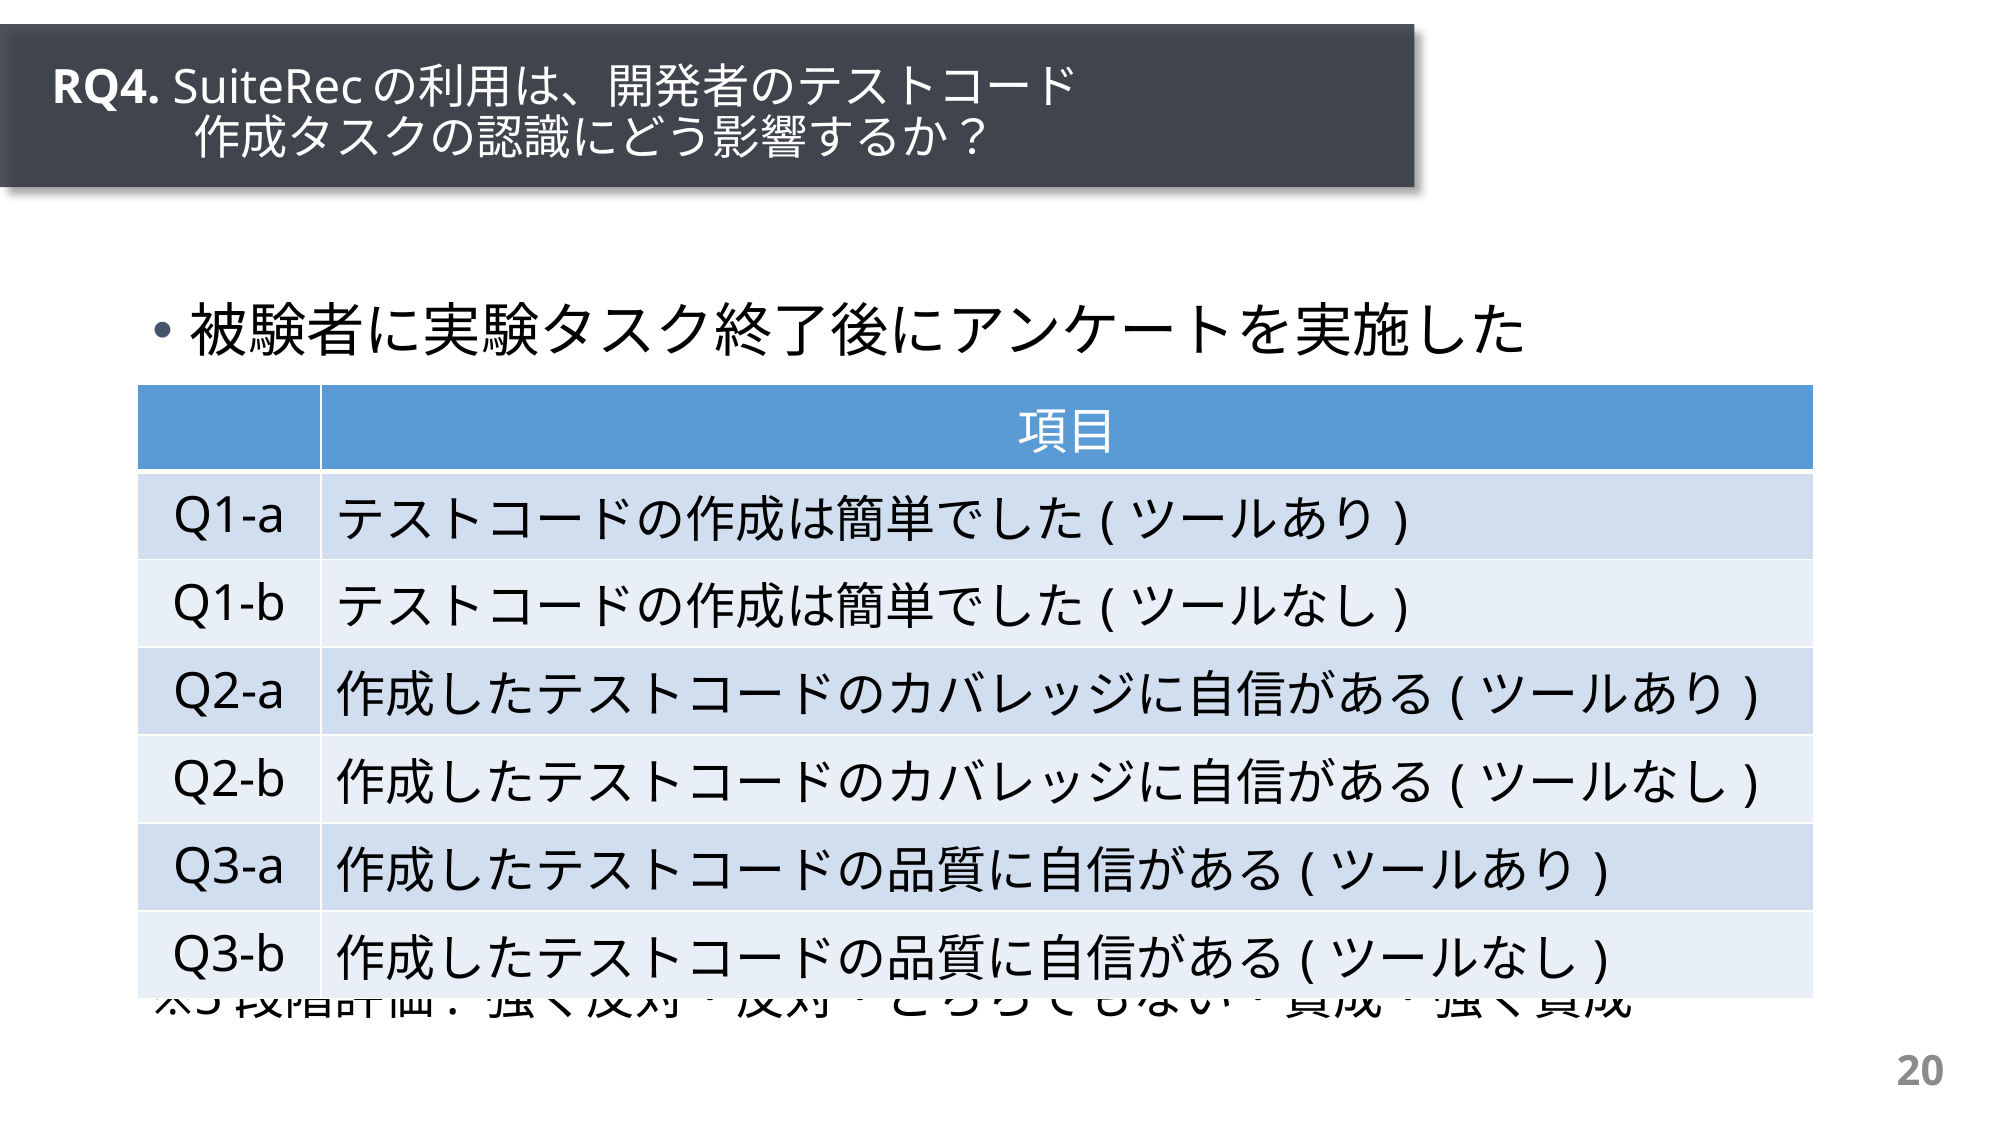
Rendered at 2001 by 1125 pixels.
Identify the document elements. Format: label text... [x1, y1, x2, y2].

table_header 項目 [322, 385, 1813, 469]
table_cell Q1-a [138, 474, 320, 559]
table_cell 作成したテストコードの品質に自信がある(ツールあり) [322, 824, 1813, 910]
table_cell 作成したテストコードのカバレッジに自信がある(ツールなし) [322, 736, 1813, 822]
table_header [138, 385, 320, 469]
table_cell テストコードの作成は簡単でした(ツールあり) [322, 474, 1813, 559]
list 被験者に実験タスク終了後にアンケートを実施した ※5段階評価: 強く反対・反対・どちらでもない・賛成・強く賛成 [137, 294, 1863, 1050]
table_cell Q3-b [138, 912, 320, 998]
table_cell 作成したテストコードのカバレッジに自信がある(ツールあり) [322, 648, 1813, 734]
table_cell Q2-b [138, 736, 320, 822]
table_cell Q2-a [138, 648, 320, 734]
table_cell テストコードの作成は簡単でした(ツールなし) [322, 560, 1813, 646]
table_cell Q1-b [138, 560, 320, 646]
table_cell Q3-a [138, 824, 320, 910]
title RQ4. SuiteRecの利用は、開発者のテストコード 作成タスクの認識にどう影響するか？ [36, 54, 1425, 174]
table_cell 作成したテストコードの品質に自信がある(ツールなし) [322, 912, 1813, 998]
